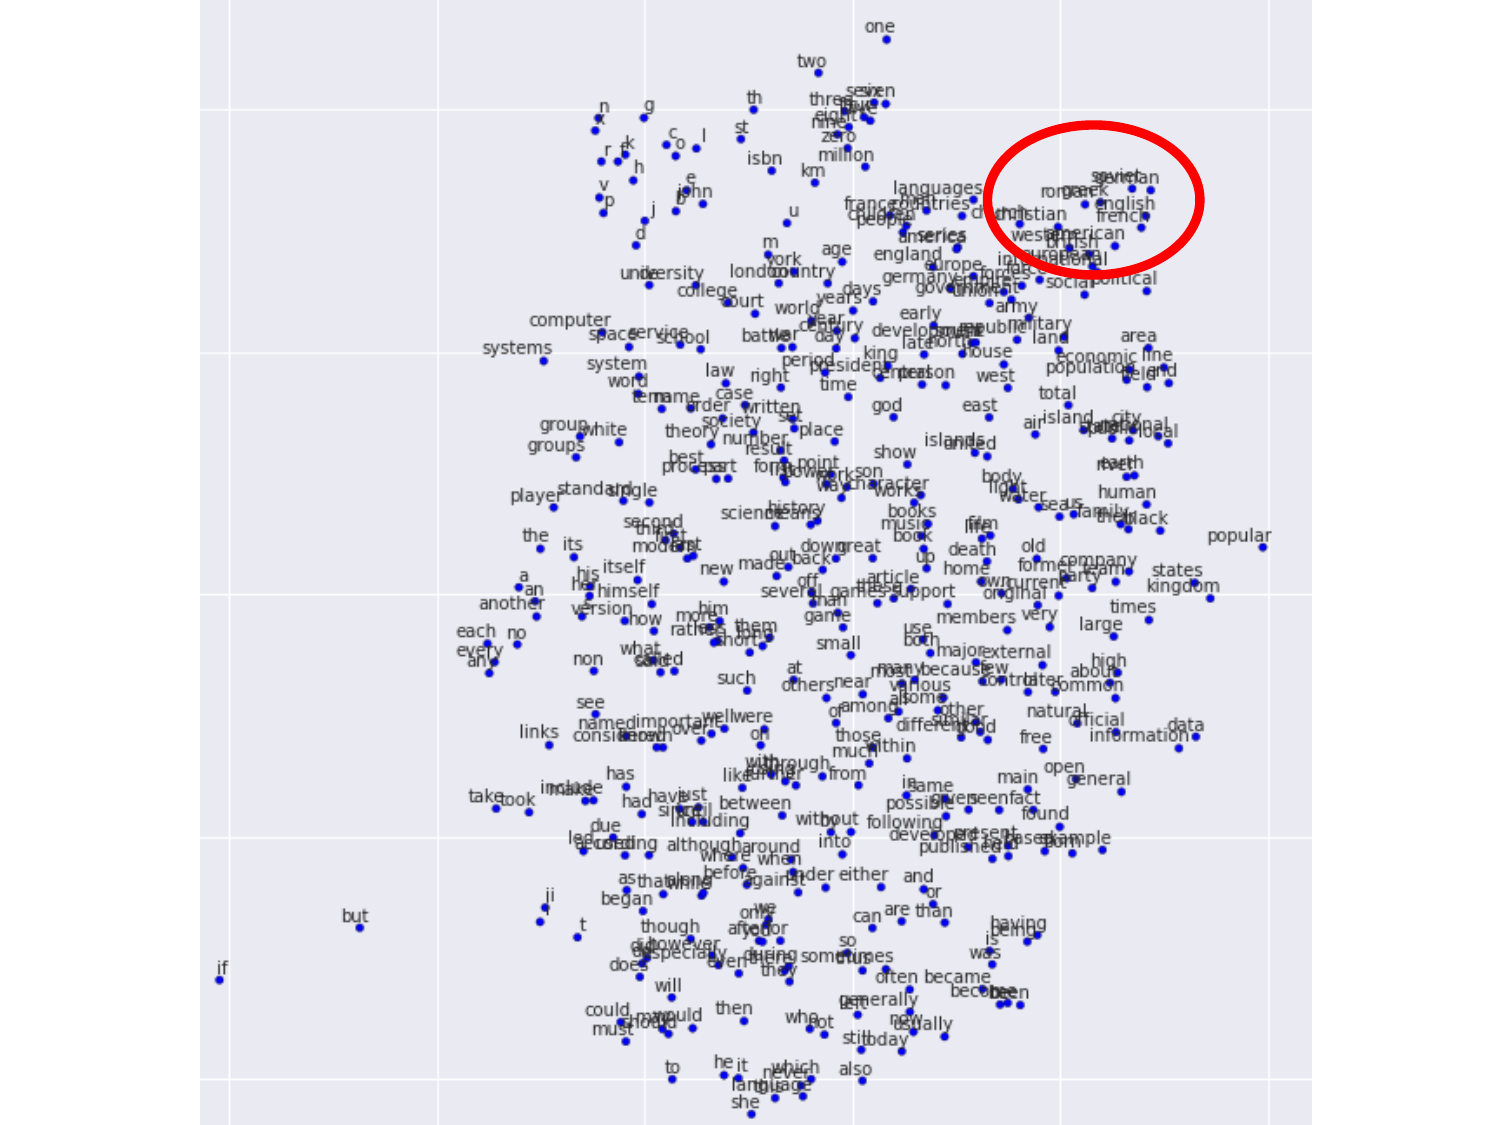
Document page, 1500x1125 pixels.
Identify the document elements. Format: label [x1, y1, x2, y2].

picture [199, 0, 1313, 1125]
